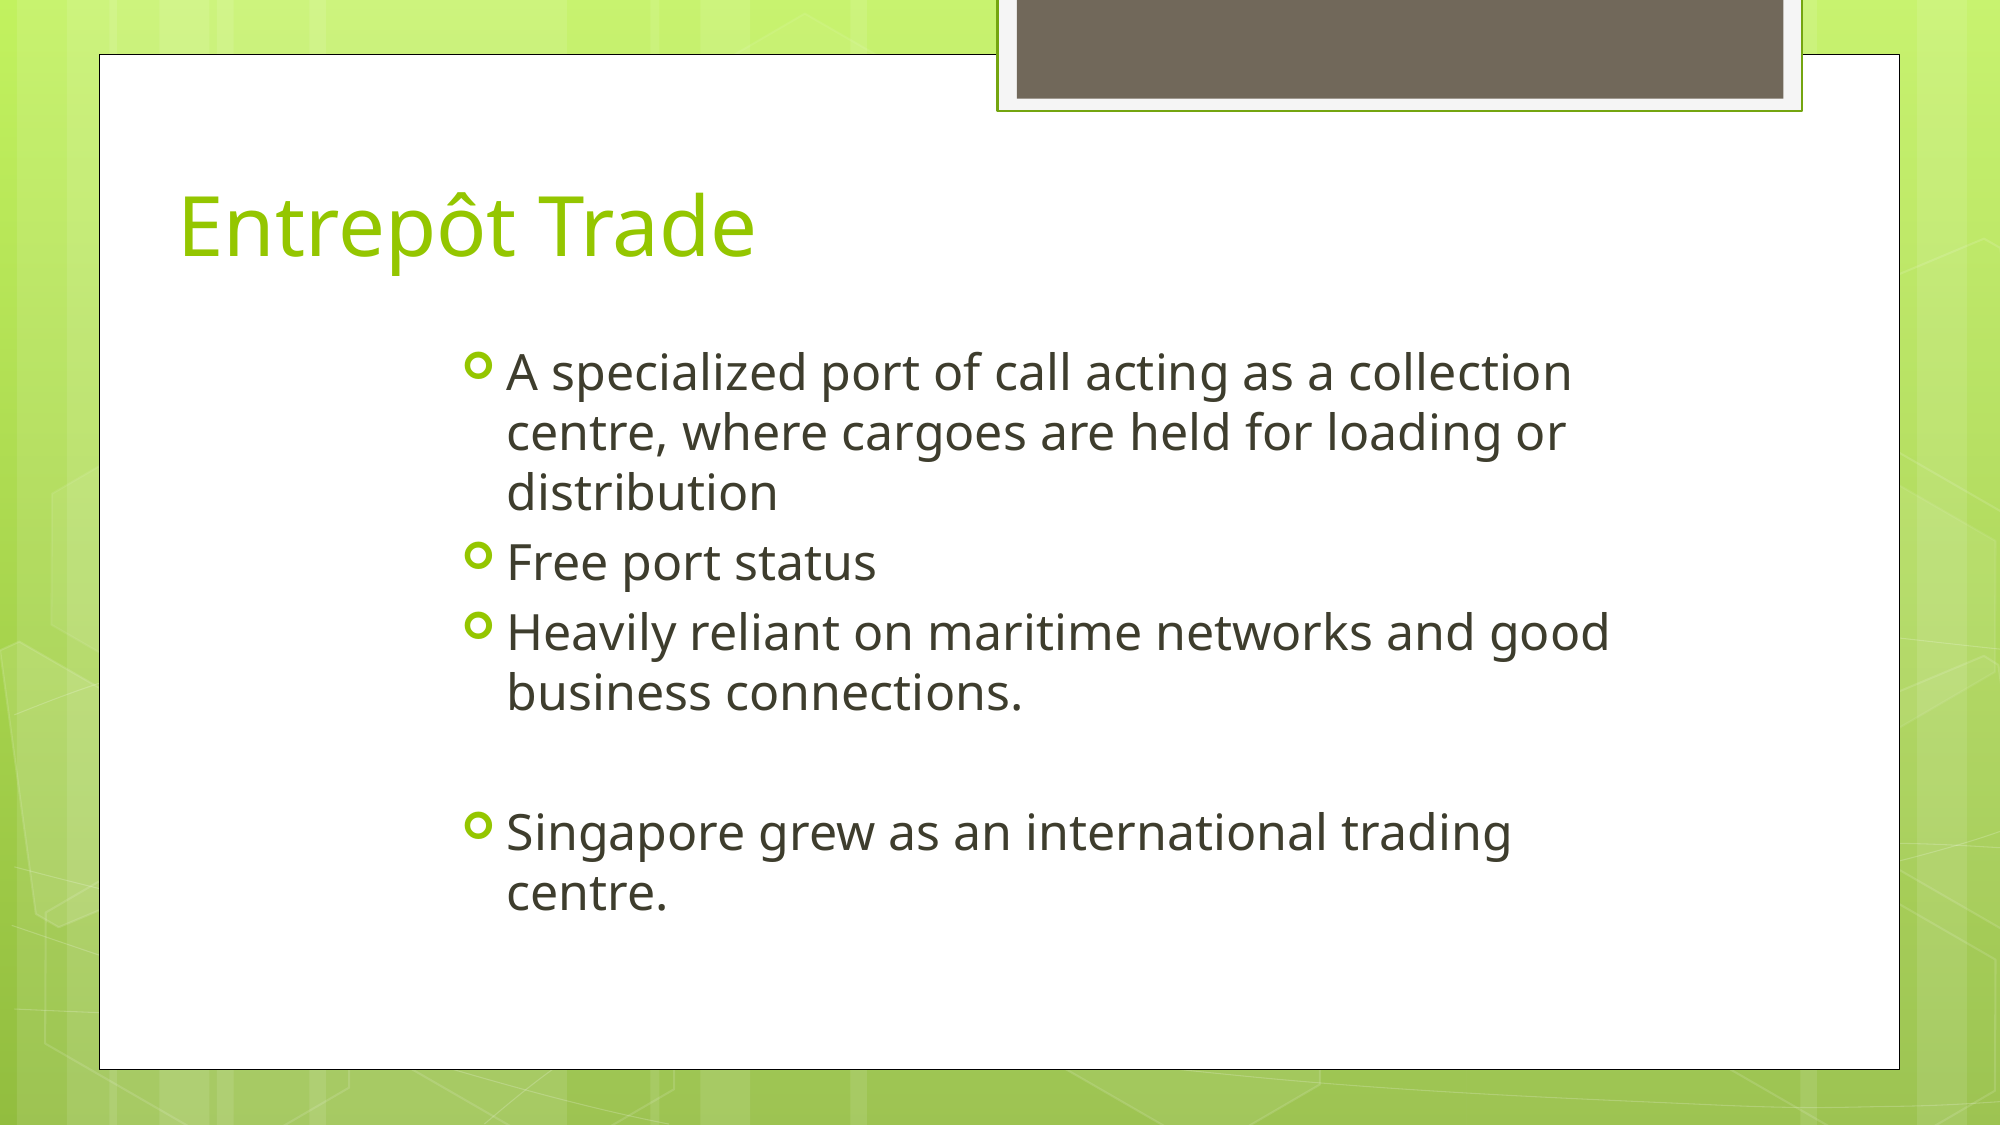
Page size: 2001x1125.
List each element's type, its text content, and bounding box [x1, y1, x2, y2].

list A specialized port of call acting as a collection centre, where cargoes are held for loading or distribution Free port status Heavily reliant on maritime networks and good business connections. Singapore grew as an international trading centre. [435, 333, 1629, 1043]
title Entrepôt Trade [162, 61, 1356, 281]
